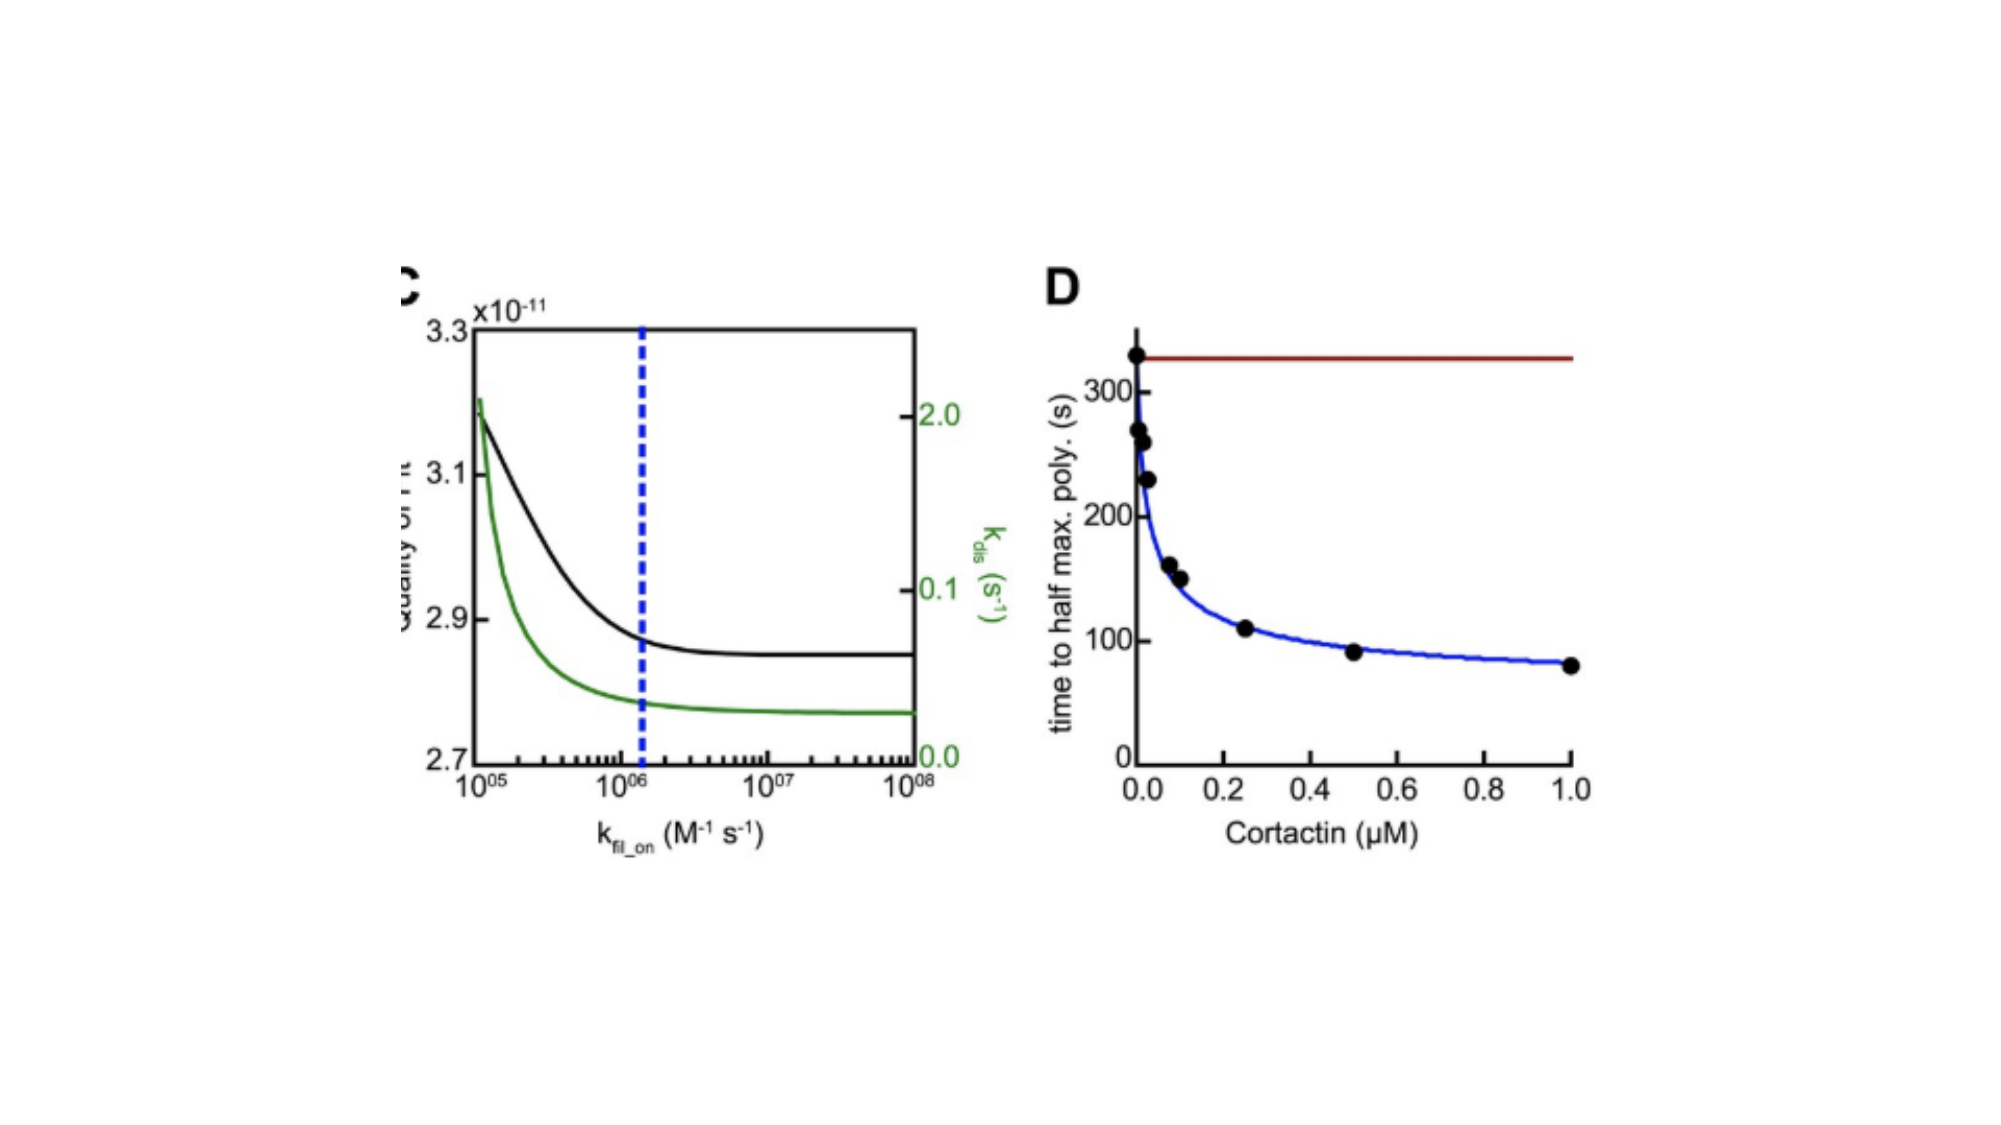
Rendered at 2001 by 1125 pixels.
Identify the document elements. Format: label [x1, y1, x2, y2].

picture [401, 265, 1599, 860]
